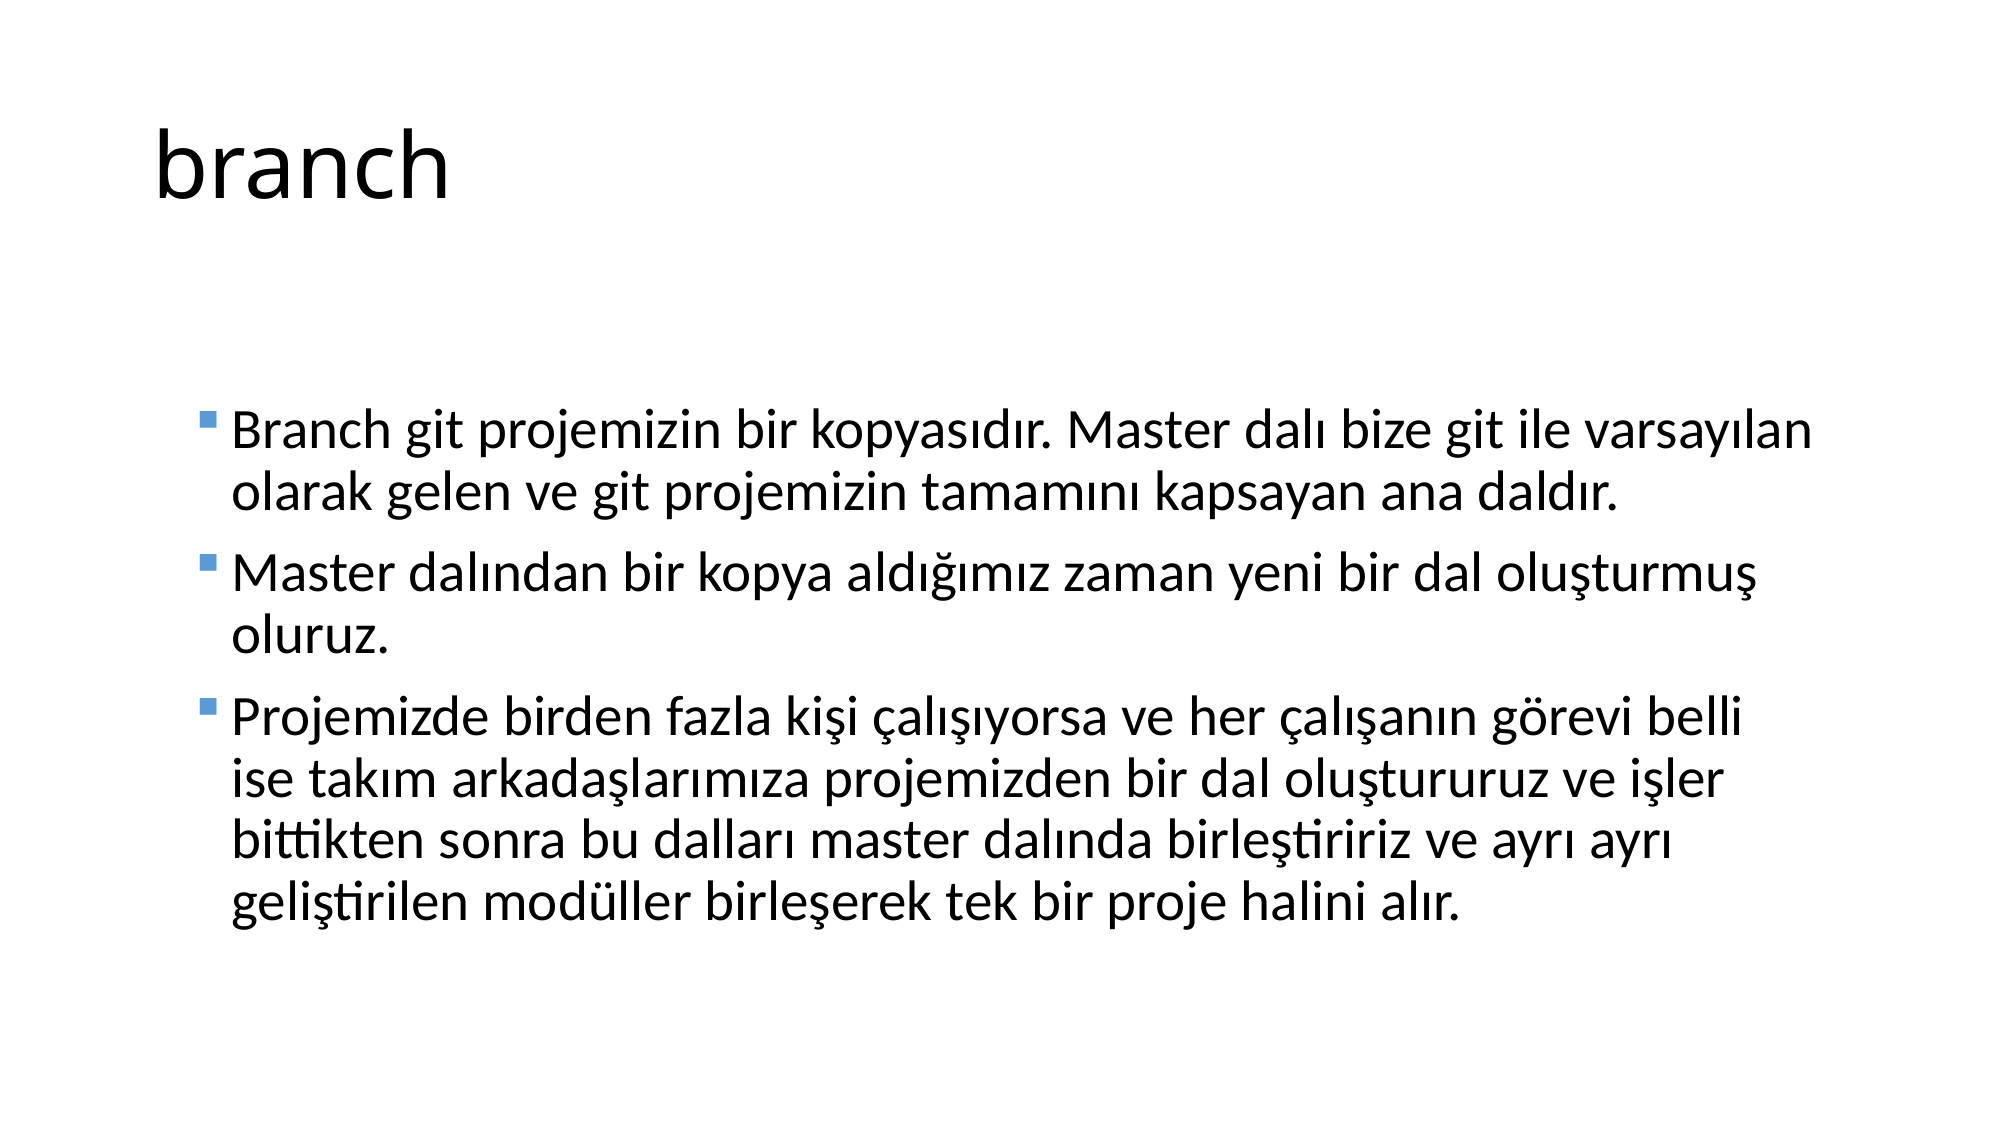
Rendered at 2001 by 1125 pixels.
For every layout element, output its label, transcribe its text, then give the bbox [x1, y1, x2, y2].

title branch [137, 59, 1863, 278]
list Branch git projemizin bir kopyasıdır. Master dalı bize git ile varsayılan olarak gelen ve git projemizin tamamını kapsayan ana daldır. Master dalından bir kopya aldığımız zaman yeni bir dal oluşturmuş oluruz. Projemizde birden fazla kişi çalışıyorsa ve her çalışanın görevi belli ise takım arkadaşlarımıza projemizden bir dal oluştururuz ve işler bittikten sonra bu dalları master dalında birleştiririz ve ayrı ayrı geliştirilen modüller birleşerek tek bir proje halini alır. [180, 302, 1830, 963]
